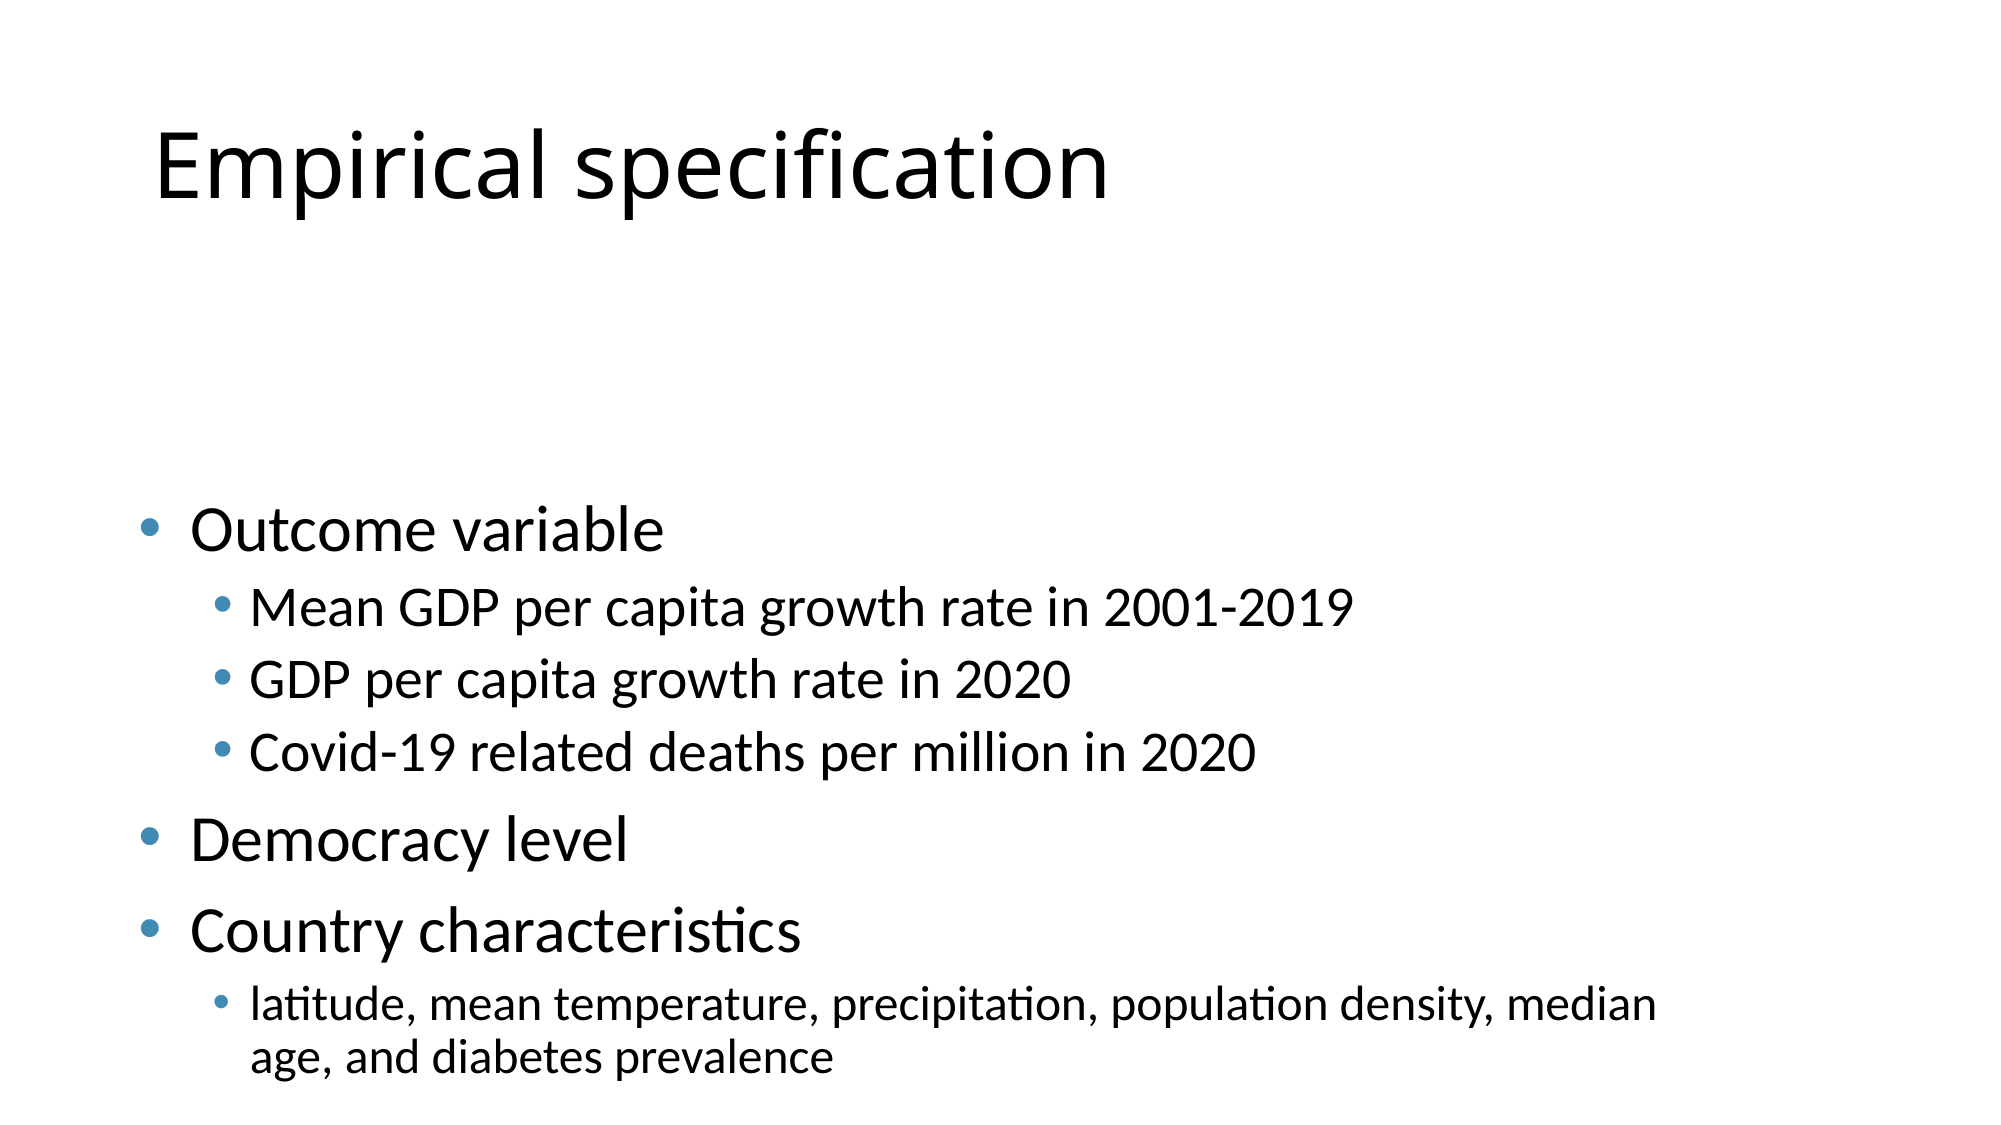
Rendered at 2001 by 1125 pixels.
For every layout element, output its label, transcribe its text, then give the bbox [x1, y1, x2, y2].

title Empirical specification [137, 59, 1863, 278]
